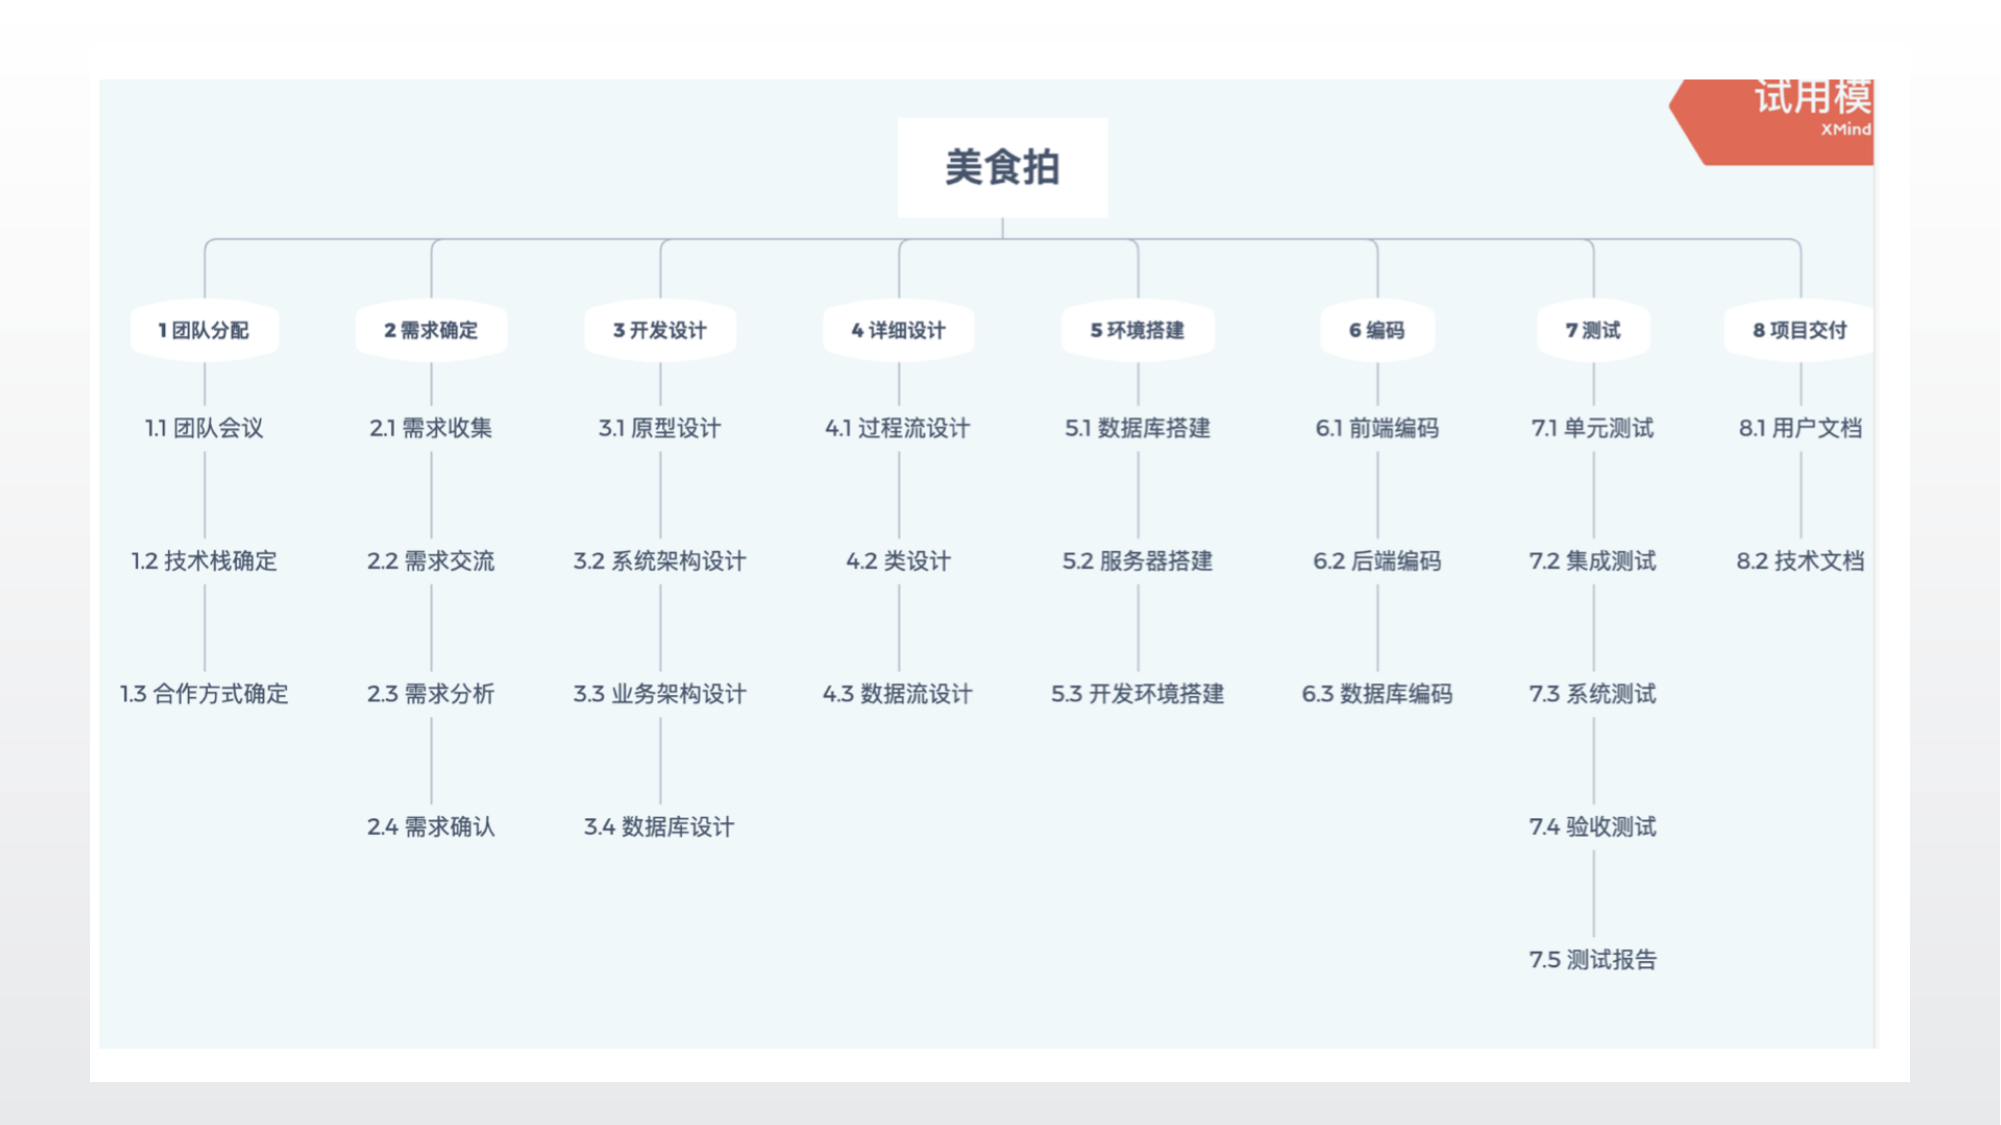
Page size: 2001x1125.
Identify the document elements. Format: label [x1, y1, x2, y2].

picture [90, 43, 1910, 1082]
